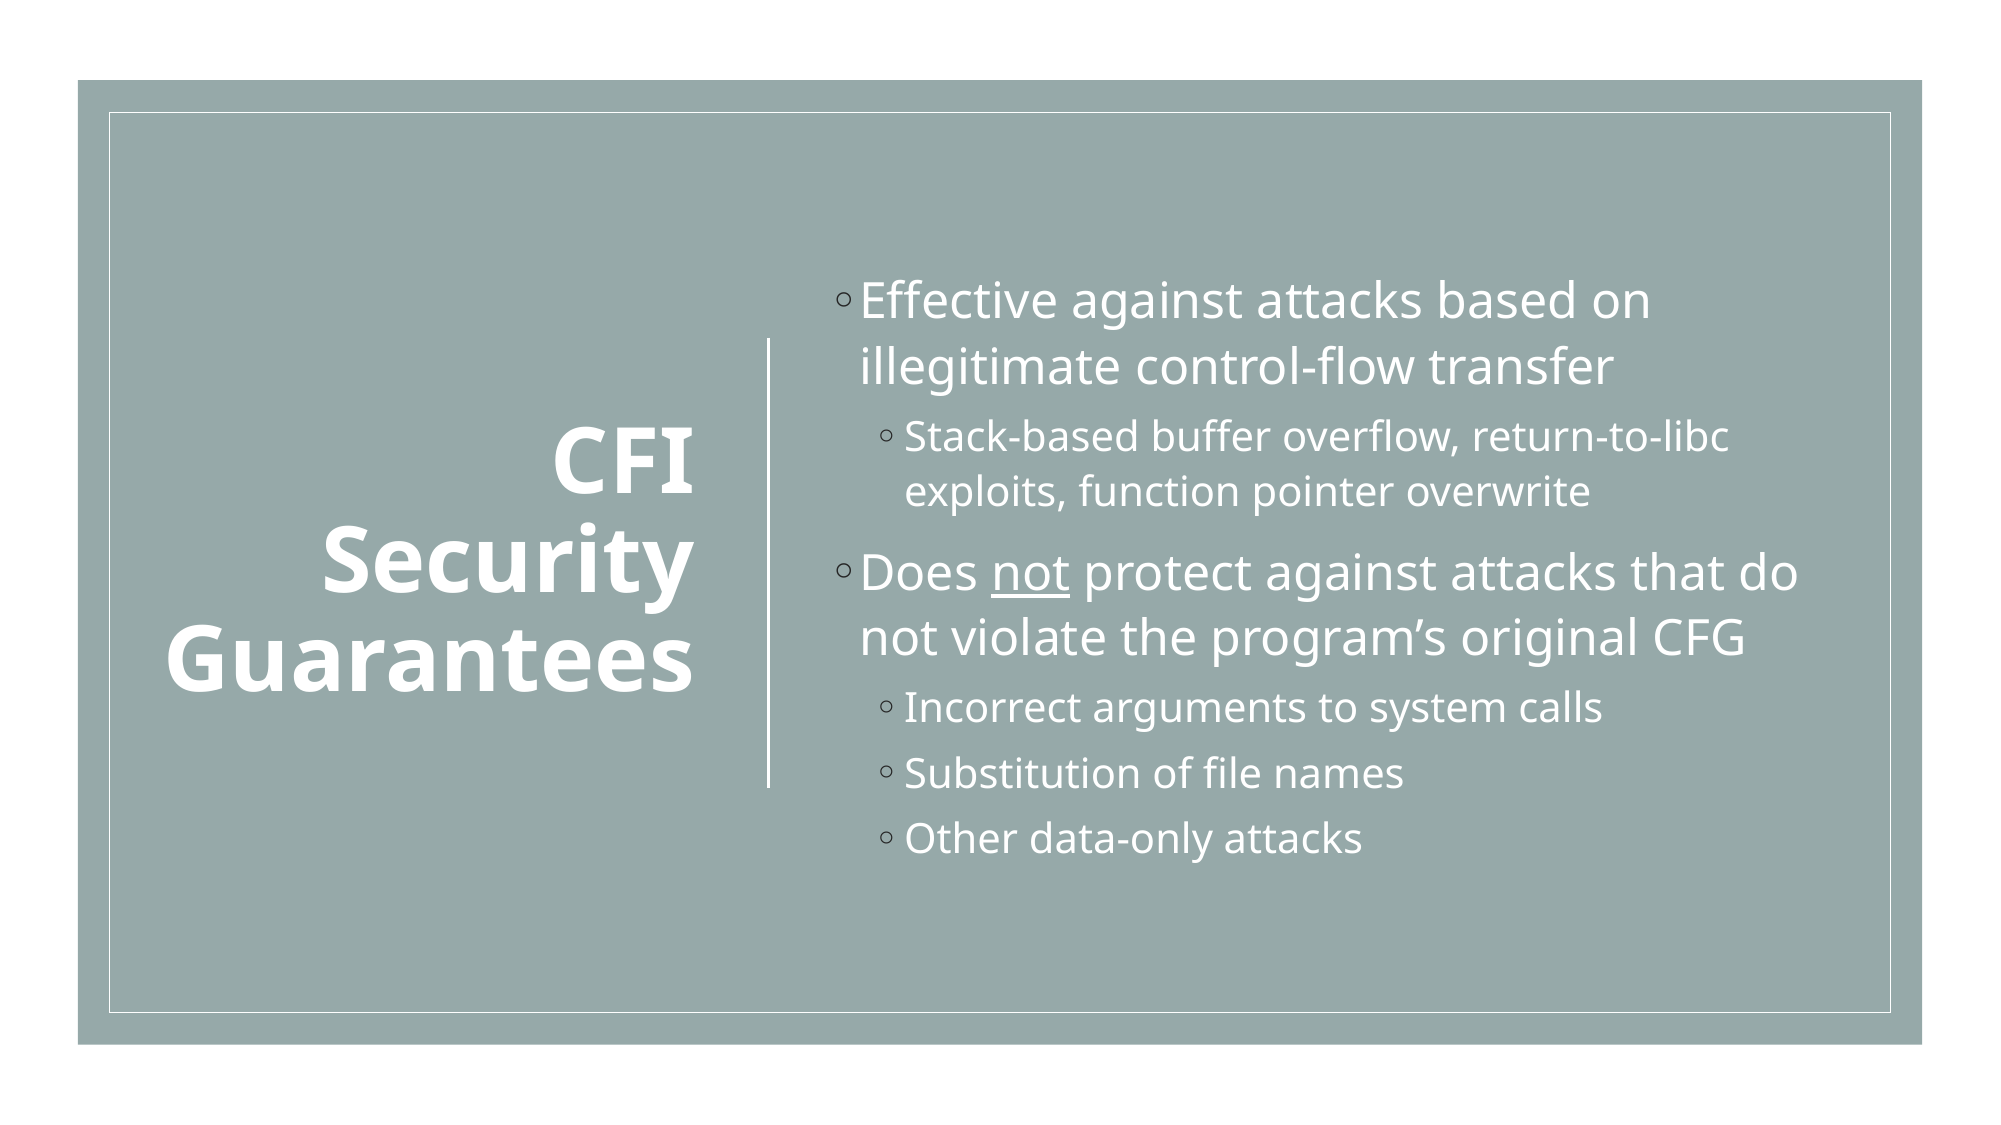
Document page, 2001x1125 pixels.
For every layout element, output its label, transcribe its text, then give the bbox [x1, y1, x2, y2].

text_box [109, 112, 1891, 1013]
text_box [77, 79, 1923, 1046]
list Effective against attacks based on illegitimate control-flow transfer Stack-based buffer overflow, return-to-libc exploits, function pointer overwrite Does not protect against attacks that do not violate the program’s original CFG Incorrect arguments to system calls Substitution of file names Other data-only attacks [814, 164, 1834, 961]
text_box [0, 0, 2000, 1125]
title CFI Security Guarantees [142, 164, 711, 961]
